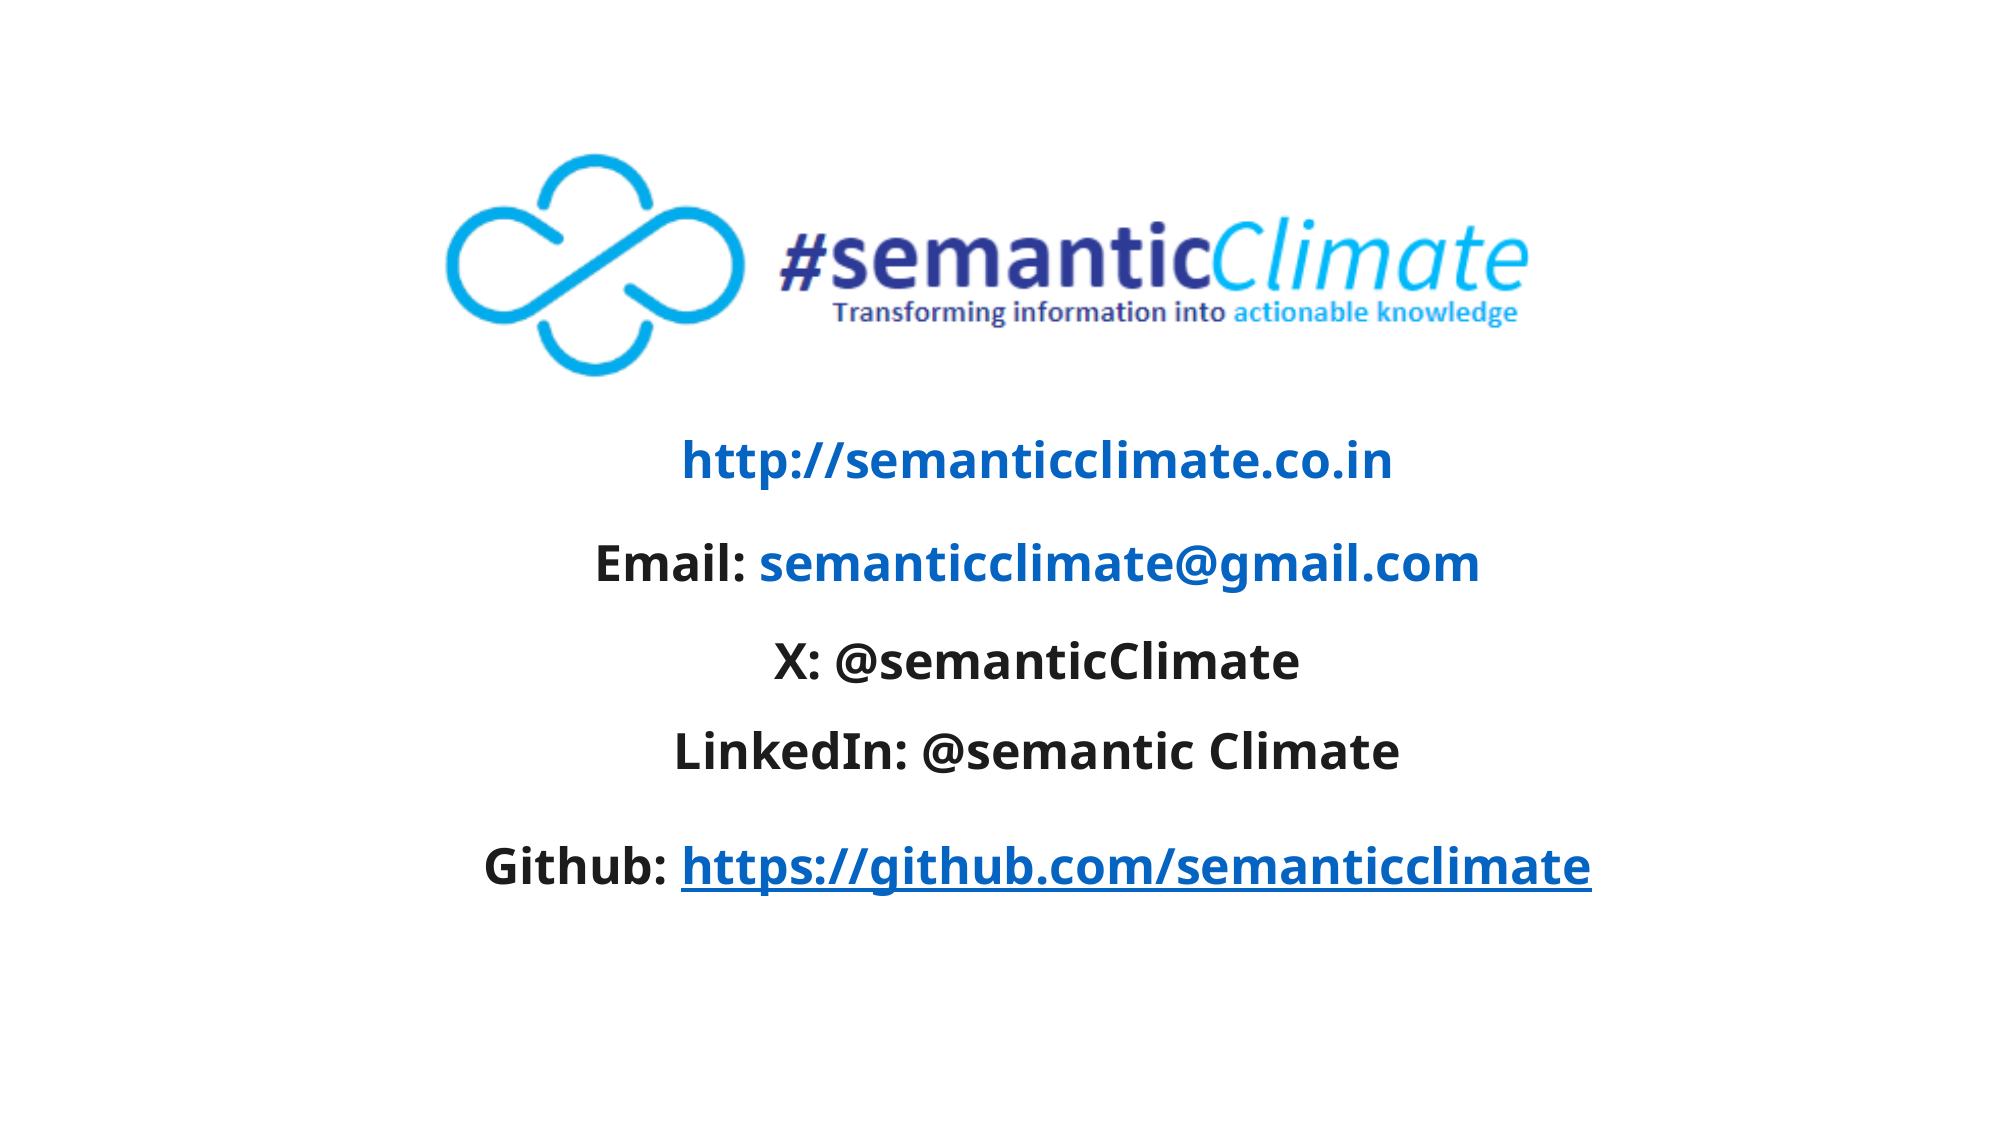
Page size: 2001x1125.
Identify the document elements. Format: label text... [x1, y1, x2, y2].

picture [350, 145, 1726, 394]
subtitle http://semanticclimate.co.in Email: semanticclimate@gmail.com X: @semanticClimate LinkedIn: @semantic Climate Github: https://github.com/semanticclimate [258, 387, 1818, 926]
